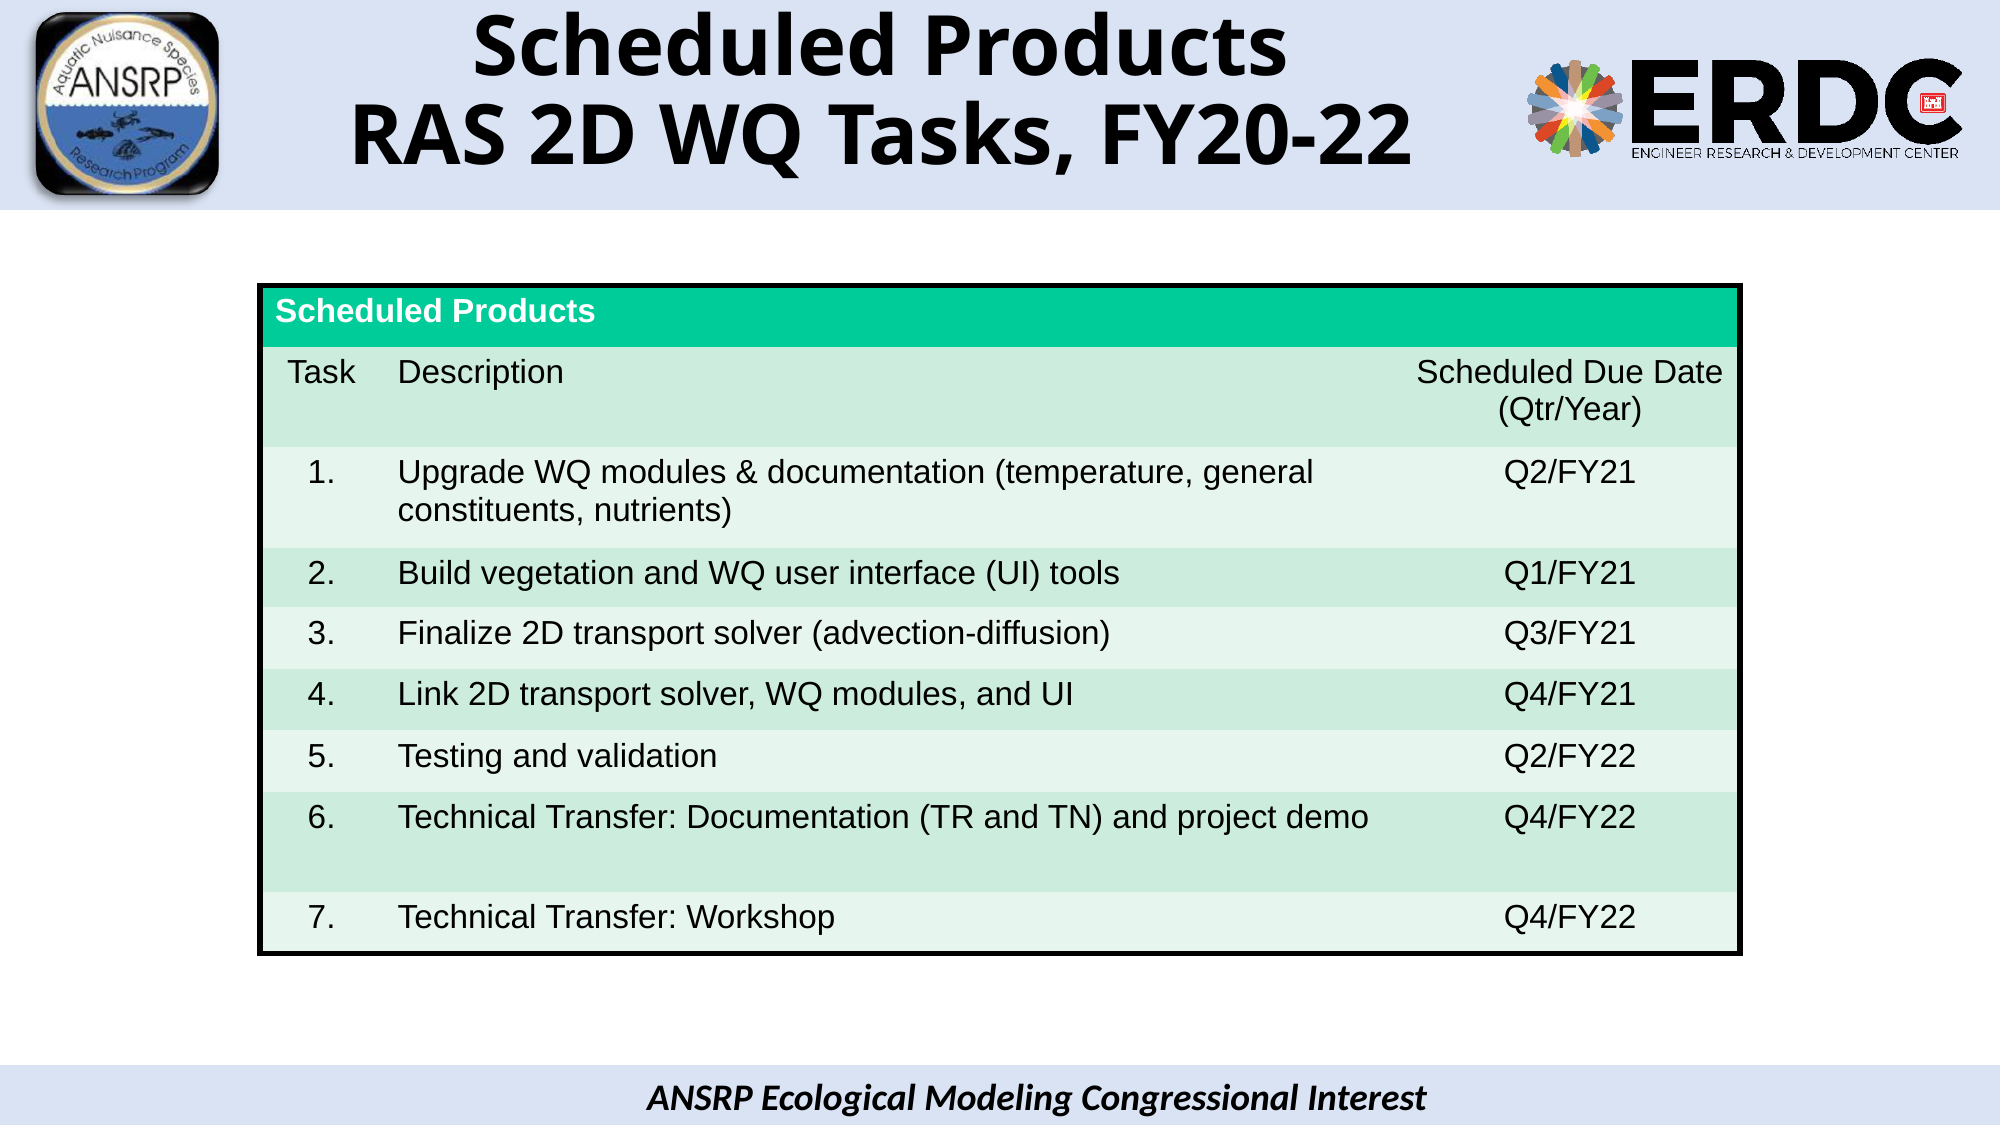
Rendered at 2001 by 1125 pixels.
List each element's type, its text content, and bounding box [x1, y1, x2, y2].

picture [1505, 19, 2000, 198]
table_cell 4. [263, 669, 383, 730]
text_box ANSRP Ecological Modeling Congressional Interest [0, 1065, 2000, 1125]
text_box [1224, 867, 1863, 1027]
table_cell Build vegetation and WQ user interface (UI) tools [383, 548, 1401, 607]
table_cell Description [383, 347, 1401, 447]
table_cell 3. [263, 607, 383, 669]
table_header Scheduled Products [263, 288, 1737, 347]
table_cell Technical Transfer: Workshop [383, 892, 1401, 951]
picture [17, 2, 228, 214]
table_cell 1. [263, 447, 383, 548]
table_cell Q2/FY22 [1401, 730, 1737, 792]
table_cell Scheduled Due Date (Qtr/Year) [1401, 347, 1737, 447]
table_cell Technical Transfer: Documentation (TR and TN) and project demo [383, 792, 1401, 892]
table_cell Finalize 2D transport solver (advection-diffusion) [383, 607, 1401, 669]
table_cell Q1/FY21 [1401, 548, 1737, 607]
table_cell 5. [263, 730, 383, 792]
table_cell 6. [263, 792, 383, 892]
text_box [0, 0, 2000, 210]
table_cell Testing and validation [383, 730, 1401, 792]
table_cell 2. [263, 548, 383, 607]
table_cell Q2/FY21 [1401, 447, 1737, 548]
table_cell Q4/FY21 [1401, 669, 1737, 730]
table_cell Q4/FY22 [1401, 792, 1737, 892]
table_cell Task [263, 347, 383, 447]
table_cell Upgrade WQ modules & documentation (temperature, general constituents, nutrients) [383, 447, 1401, 548]
table_cell Link 2D transport solver, WQ modules, and UI [383, 669, 1401, 730]
table_cell Q4/FY22 [1401, 892, 1737, 951]
title Scheduled Products RAS 2D WQ Tasks, FY20-22 [216, 1, 1546, 220]
table_cell Q3/FY21 [1401, 607, 1737, 669]
table_cell 7. [263, 892, 383, 951]
